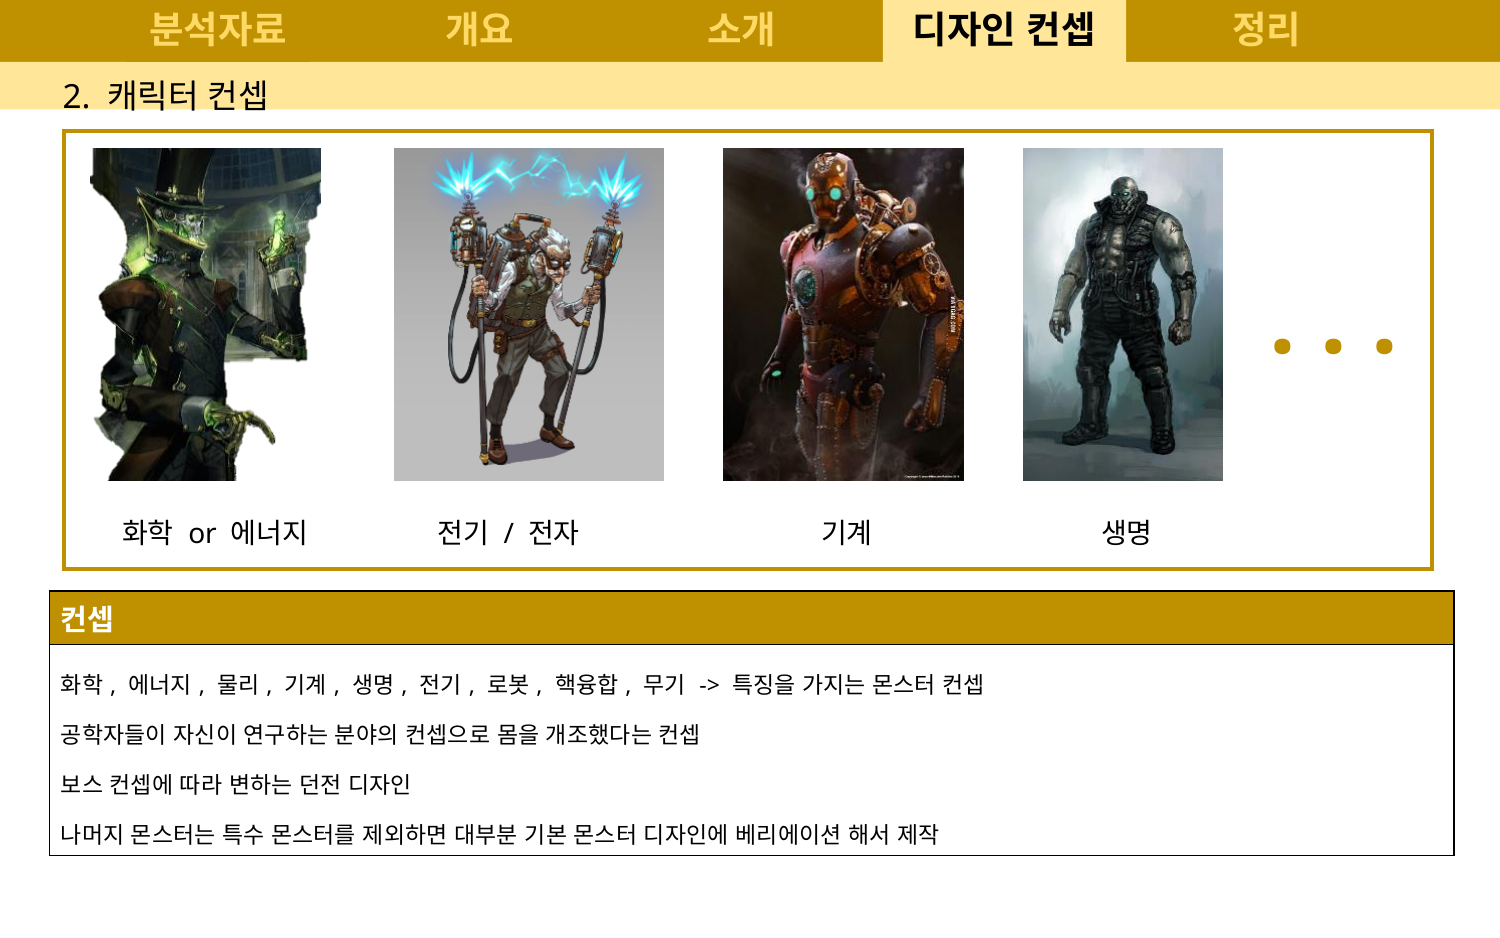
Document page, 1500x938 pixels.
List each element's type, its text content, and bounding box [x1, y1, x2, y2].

list 정리 [1175, 0, 1359, 62]
list 2. 캐릭터 컨셉 [47, 62, 1456, 110]
text_box 디자인 컨셉 [882, 0, 1127, 62]
title 분석자료 [126, 0, 310, 62]
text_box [64, 131, 1432, 569]
list 소개 [650, 0, 834, 62]
list 개요 [388, 0, 572, 62]
table_cell 화학, 에너지, 물리, 기계, 생명, 전기, 로봇, 핵융합, 무기 -> 특징을 가지는 몬스터 컨셉 공학자들이 자신이 연구하는 분야의 컨셉으로 몸을 개조했다는 컨셉 보스 컨셉에 따라 변하는 던전 디자인 나머지 몬스터는 특수 몬스터를 제외하면 대부분 기본 몬스터 디자인에 베리에이션 해서 제작 [50, 645, 1453, 855]
table_header 컨셉 [50, 592, 1453, 644]
